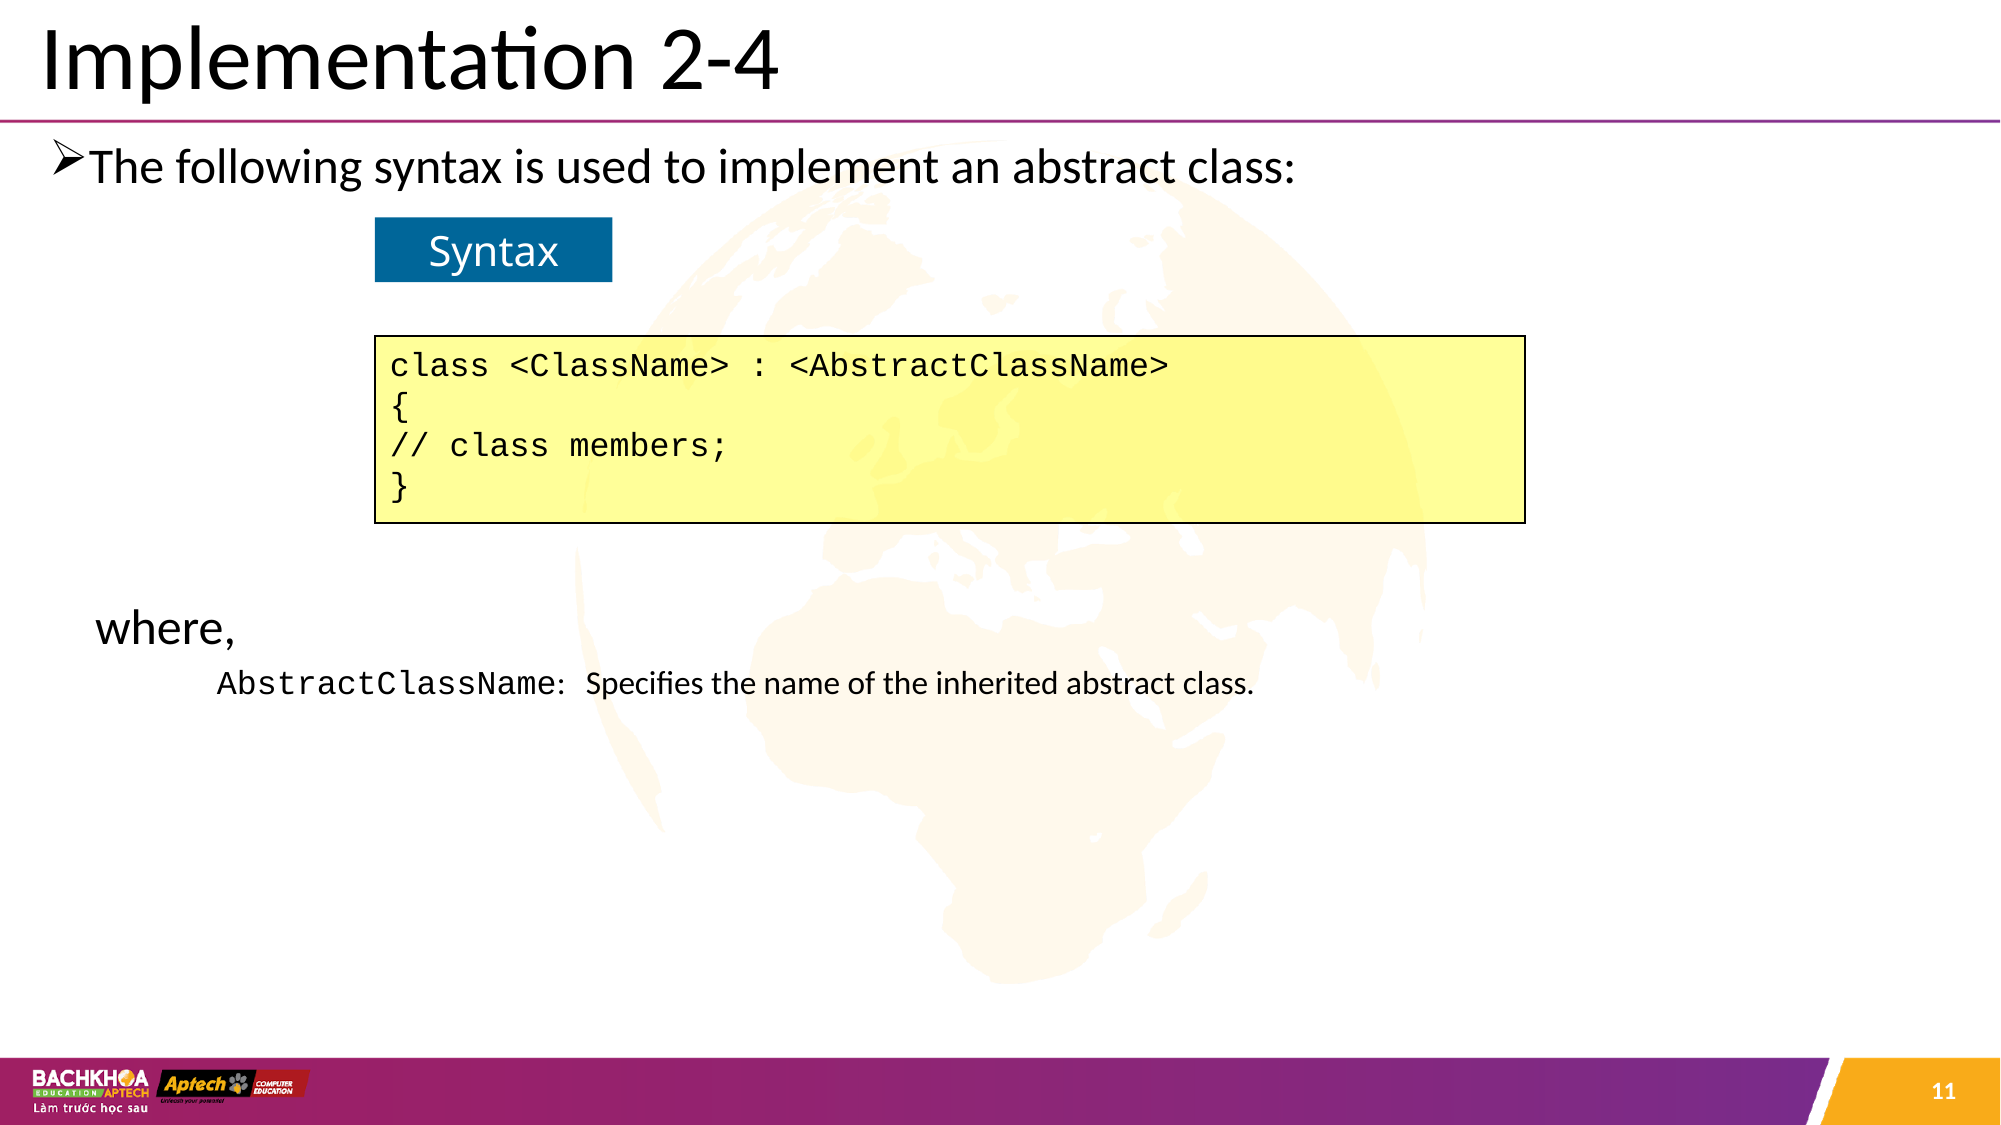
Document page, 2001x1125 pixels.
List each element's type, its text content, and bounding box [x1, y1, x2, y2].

list The following syntax is used to implement an abstract class: where, AbstractClassName: Specifies the name of the inherited abstract class. [5, 125, 1993, 1014]
title Implementation 2-4 [5, 3, 1993, 116]
text_box Syntax [374, 217, 613, 283]
slide_number 11 [1899, 1059, 1988, 1120]
text_box class <ClassName> : <AbstractClassName> { // class members; } [375, 335, 1525, 524]
picture [0, 0, 2001, 1125]
